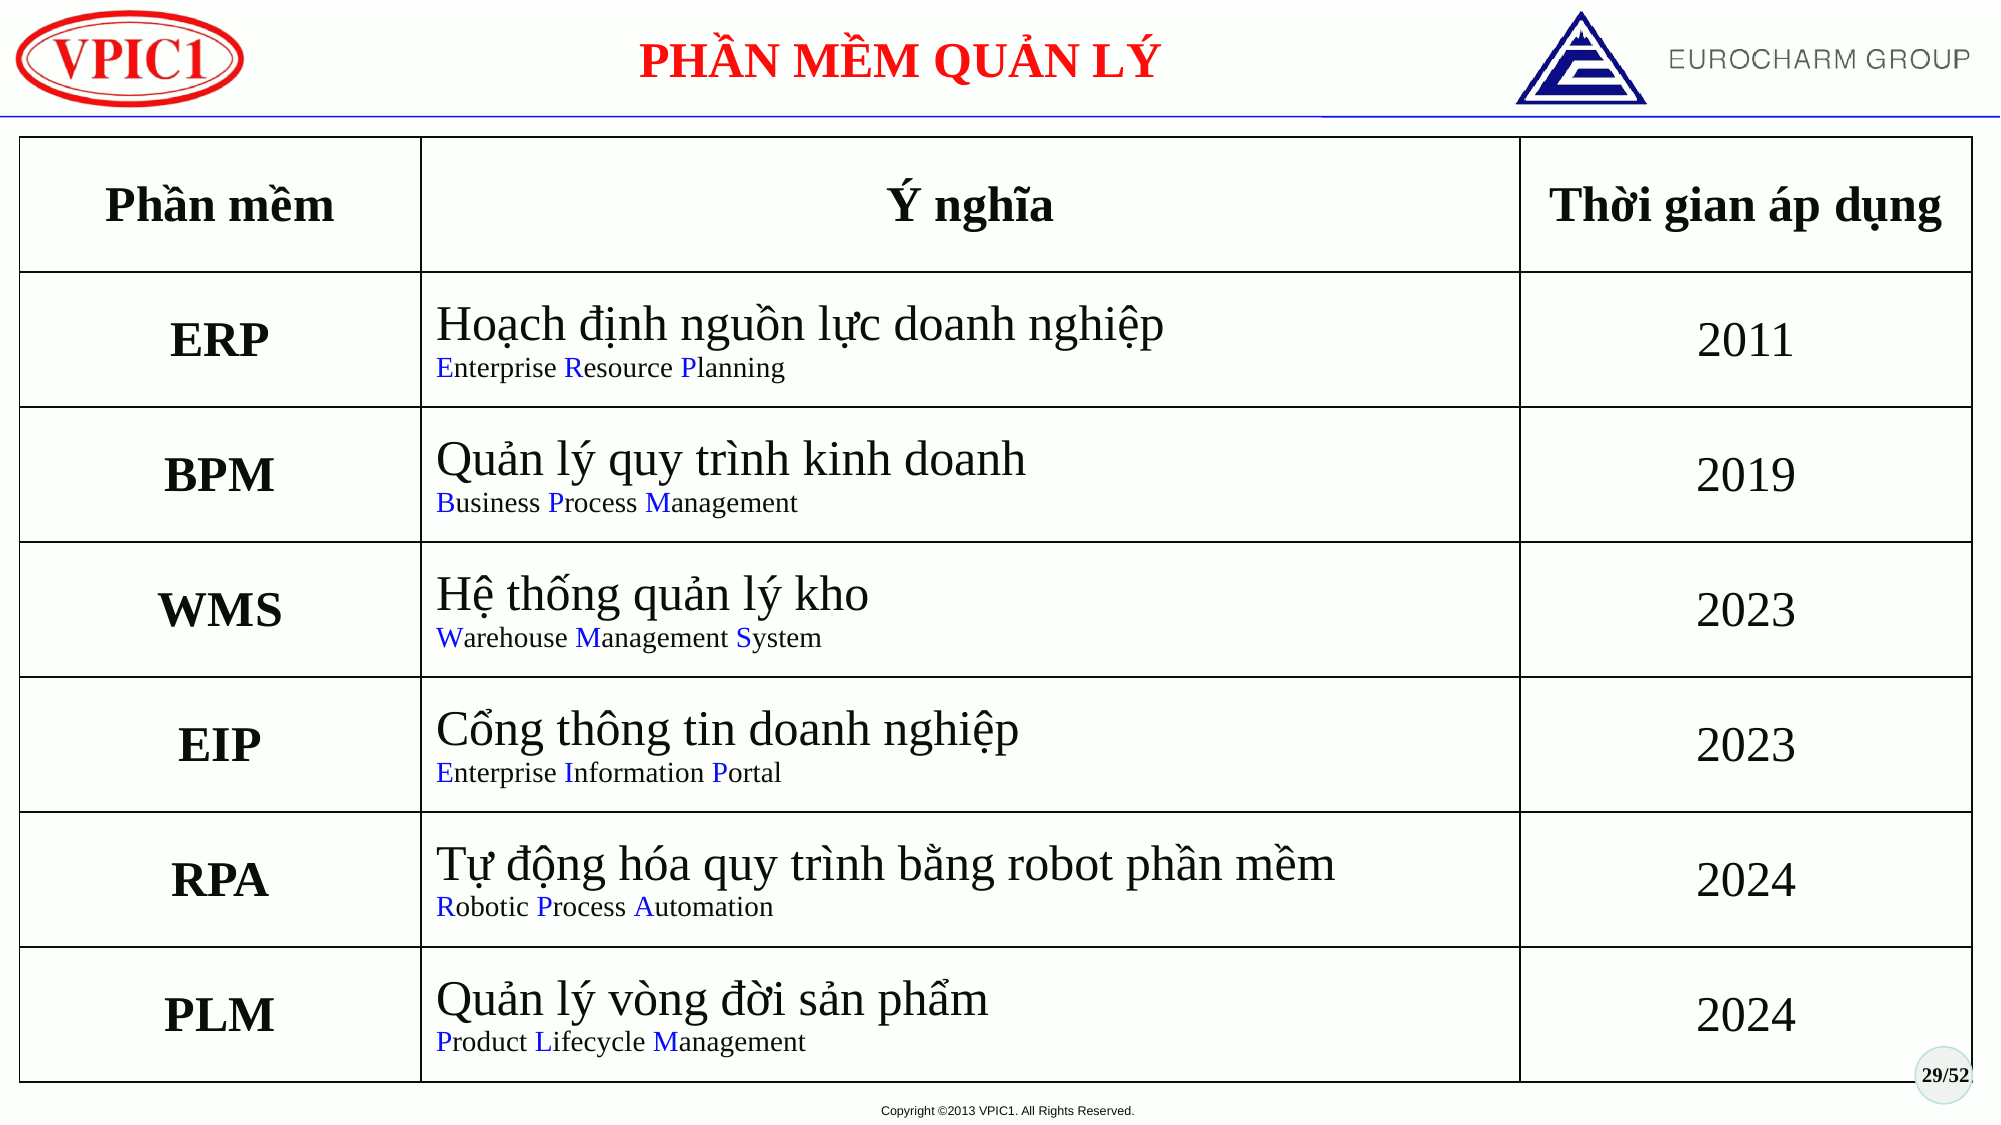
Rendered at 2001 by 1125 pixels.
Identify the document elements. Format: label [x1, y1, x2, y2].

text_box [1903, 1046, 1989, 1105]
text_box [0, 3, 2000, 1122]
